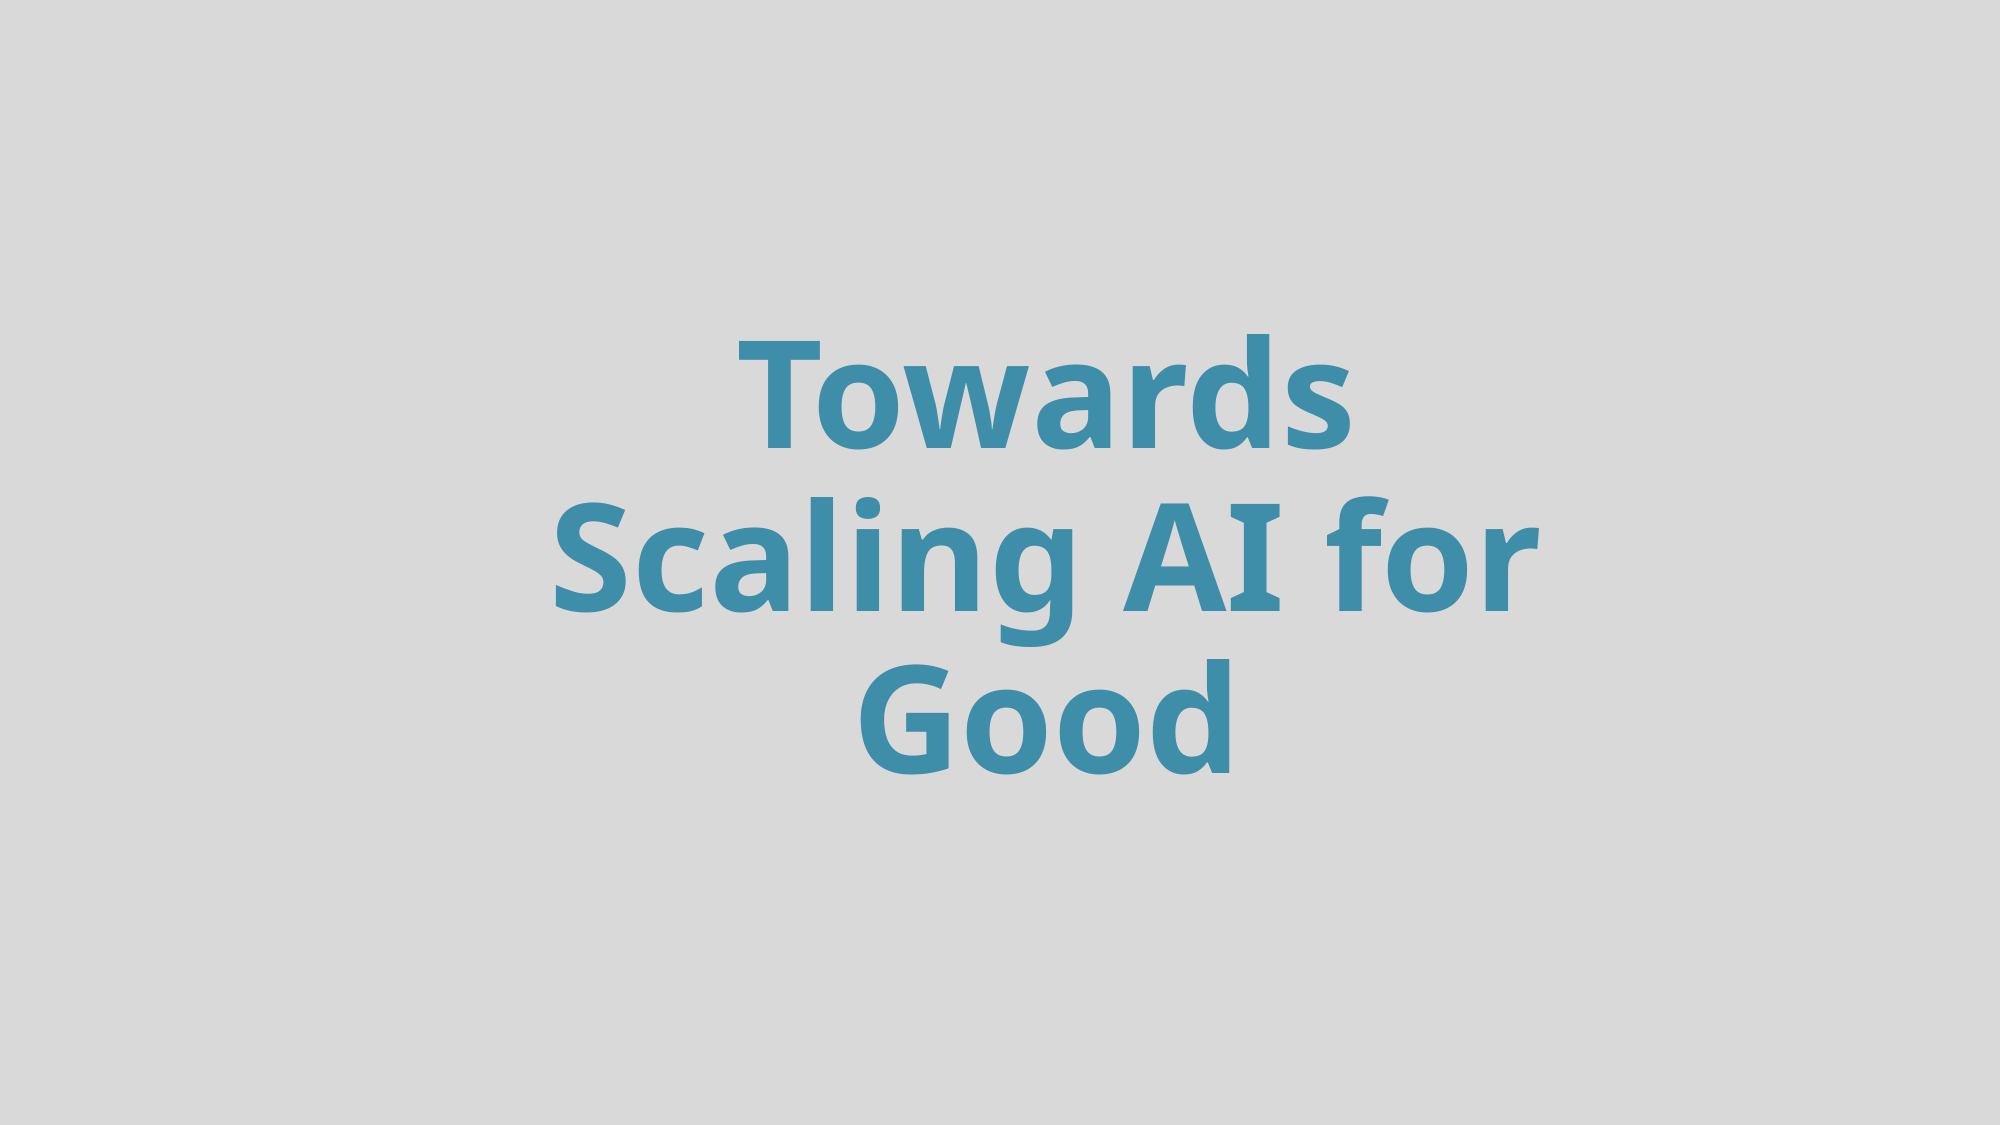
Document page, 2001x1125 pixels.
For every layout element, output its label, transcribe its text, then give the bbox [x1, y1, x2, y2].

text_box Towards Scaling AI for Good [416, 424, 1677, 701]
